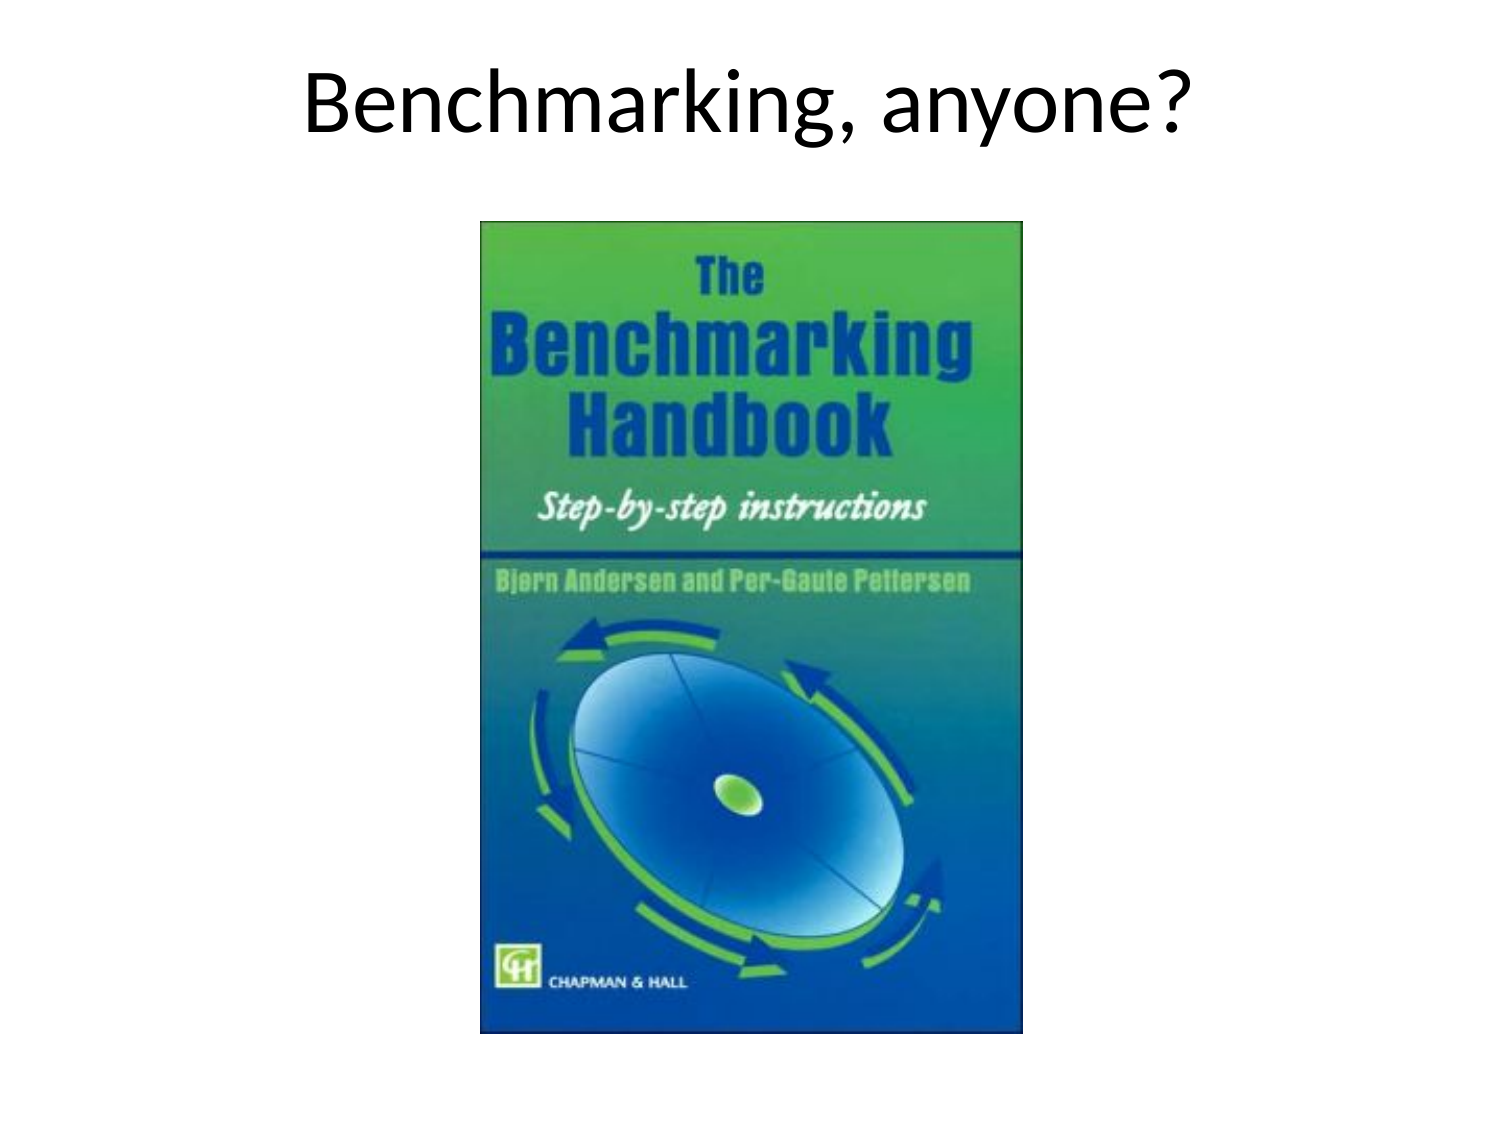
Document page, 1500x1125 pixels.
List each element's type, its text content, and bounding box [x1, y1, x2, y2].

picture [480, 221, 1023, 1034]
title Benchmarking, anyone? [75, 1, 1425, 190]
